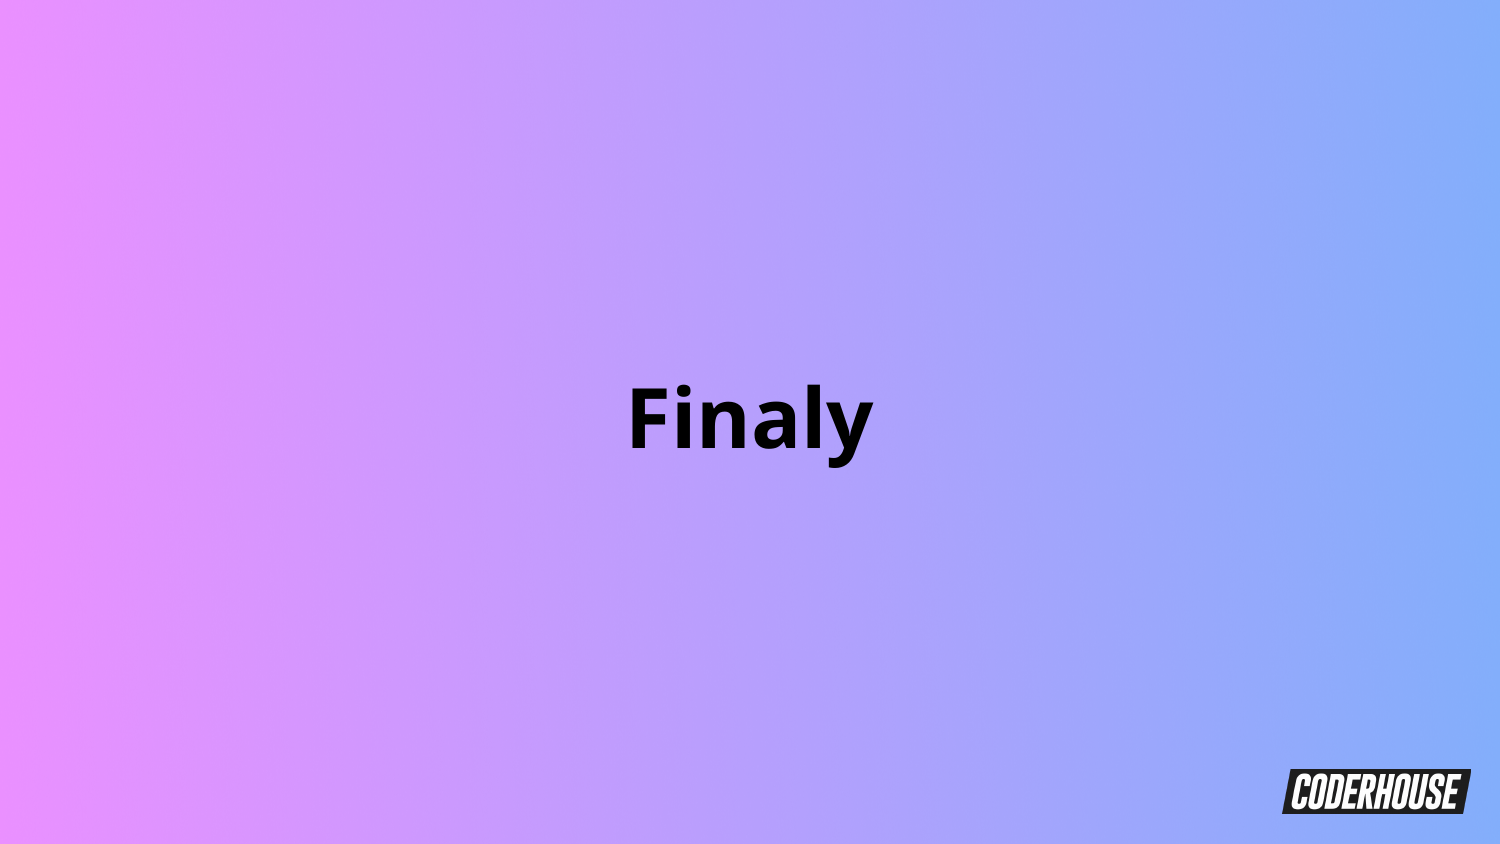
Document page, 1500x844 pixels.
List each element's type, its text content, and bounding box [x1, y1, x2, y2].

text_box Finaly [239, 361, 1261, 482]
picture [0, 0, 1500, 844]
